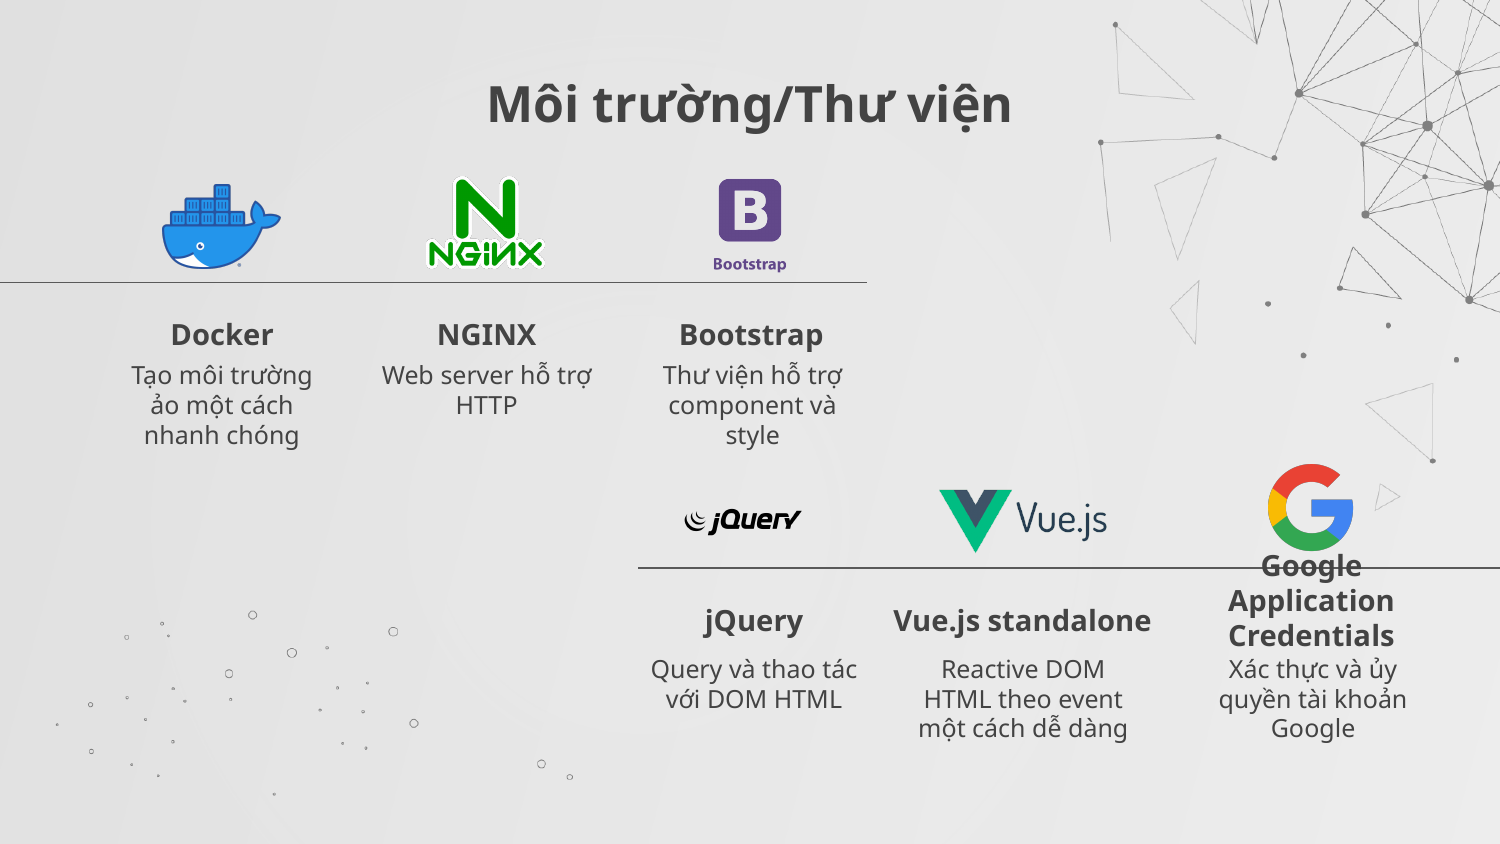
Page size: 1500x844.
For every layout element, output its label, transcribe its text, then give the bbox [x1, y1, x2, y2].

subtitle Web server hỗ trợ HTTP [365, 344, 608, 415]
title Docker [76, 296, 340, 367]
picture [0, 0, 1500, 844]
title Môi trường/Thư viện [322, 57, 1178, 139]
title Vue.js standalone [876, 582, 1169, 653]
title NGINX [340, 296, 605, 367]
subtitle Reactive DOM HTML theo event một cách dễ dàng [902, 638, 1145, 803]
text_box Xác thực và ủy quyền tài khoản Google [1191, 638, 1435, 803]
text_box Thư viện hỗ trợ component và style [631, 344, 874, 415]
text_box Google Application Credentials [1165, 596, 1458, 667]
subtitle Tạo môi trường ảo một cách nhanh chóng [101, 344, 344, 439]
subtitle Query và thao tác với DOM HTML [633, 638, 876, 803]
title jQuery [608, 582, 876, 653]
title Bootstrap [605, 296, 898, 367]
